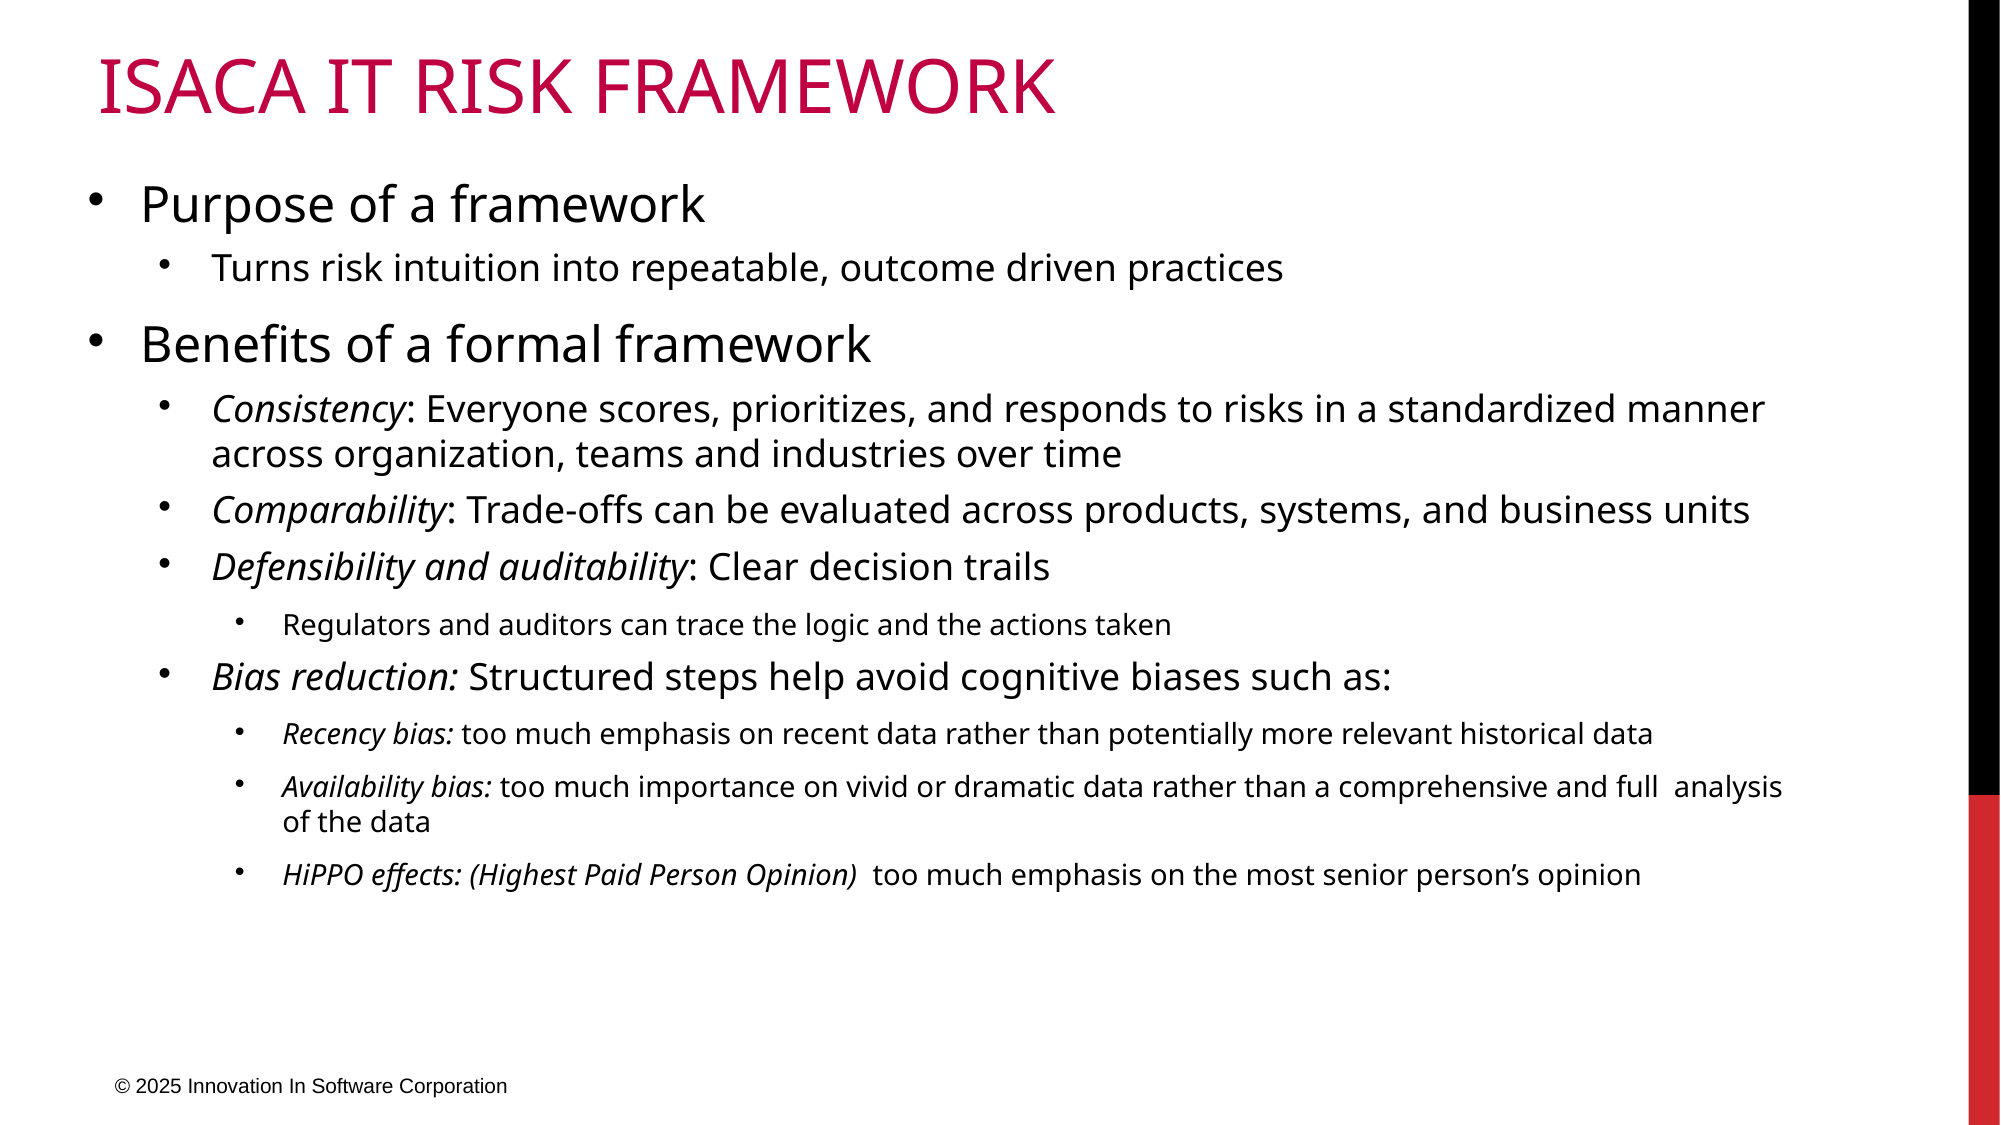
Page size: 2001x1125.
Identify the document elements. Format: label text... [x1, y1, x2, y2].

title ISACA IT Risk framework [98, 23, 1413, 143]
list Purpose of a framework Turns risk intuition into repeatable, outcome driven practices Benefits of a formal framework Consistency: Everyone scores, prioritizes, and responds to risks in a standardized manner across organization, teams and industries over time Comparability: Trade‑offs can be evaluated across products, systems, and business units Defensibility and auditability: Clear decision trails Regulators and auditors can trace the logic and the actions taken Bias reduction: Structured steps help avoid cognitive biases such as: Recency bias: too much emphasis on recent data rather than potentially more relevant historical data Availability bias: too much importance on vivid or dramatic data rather than a comprehensive and full analysis of the data HiPPO effects: (Highest Paid Person Opinion) too much emphasis on the most senior person’s opinion [69, 172, 1814, 990]
footer © 2025 Innovation In Software Corporation [99, 1065, 850, 1112]
